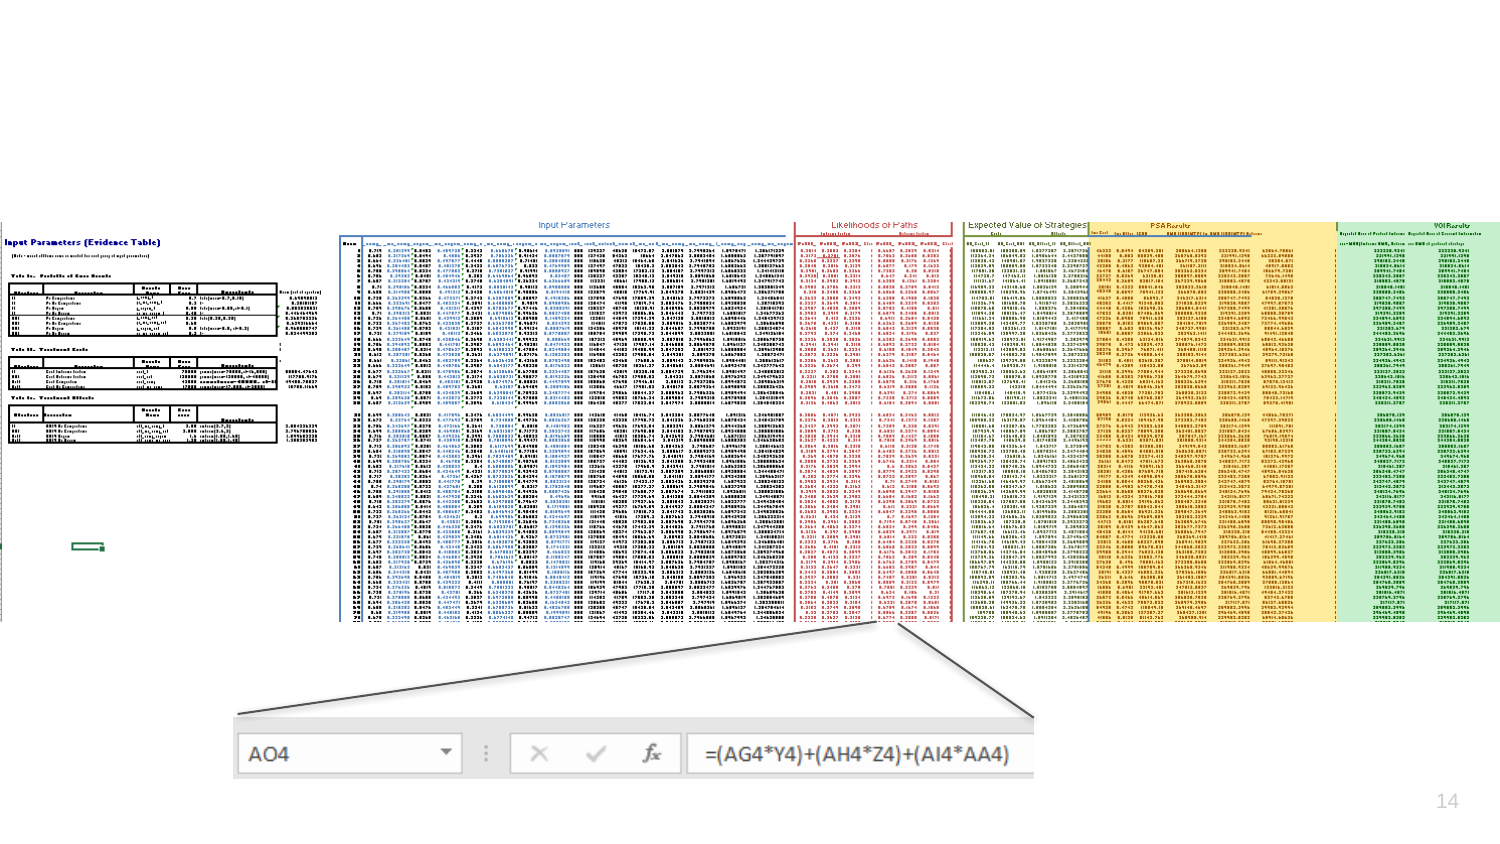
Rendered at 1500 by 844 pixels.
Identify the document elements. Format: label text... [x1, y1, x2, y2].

picture [233, 717, 1035, 779]
slide_number 13 [1393, 777, 1475, 823]
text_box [237, 621, 877, 715]
picture [0, 221, 1500, 622]
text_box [897, 623, 1034, 718]
